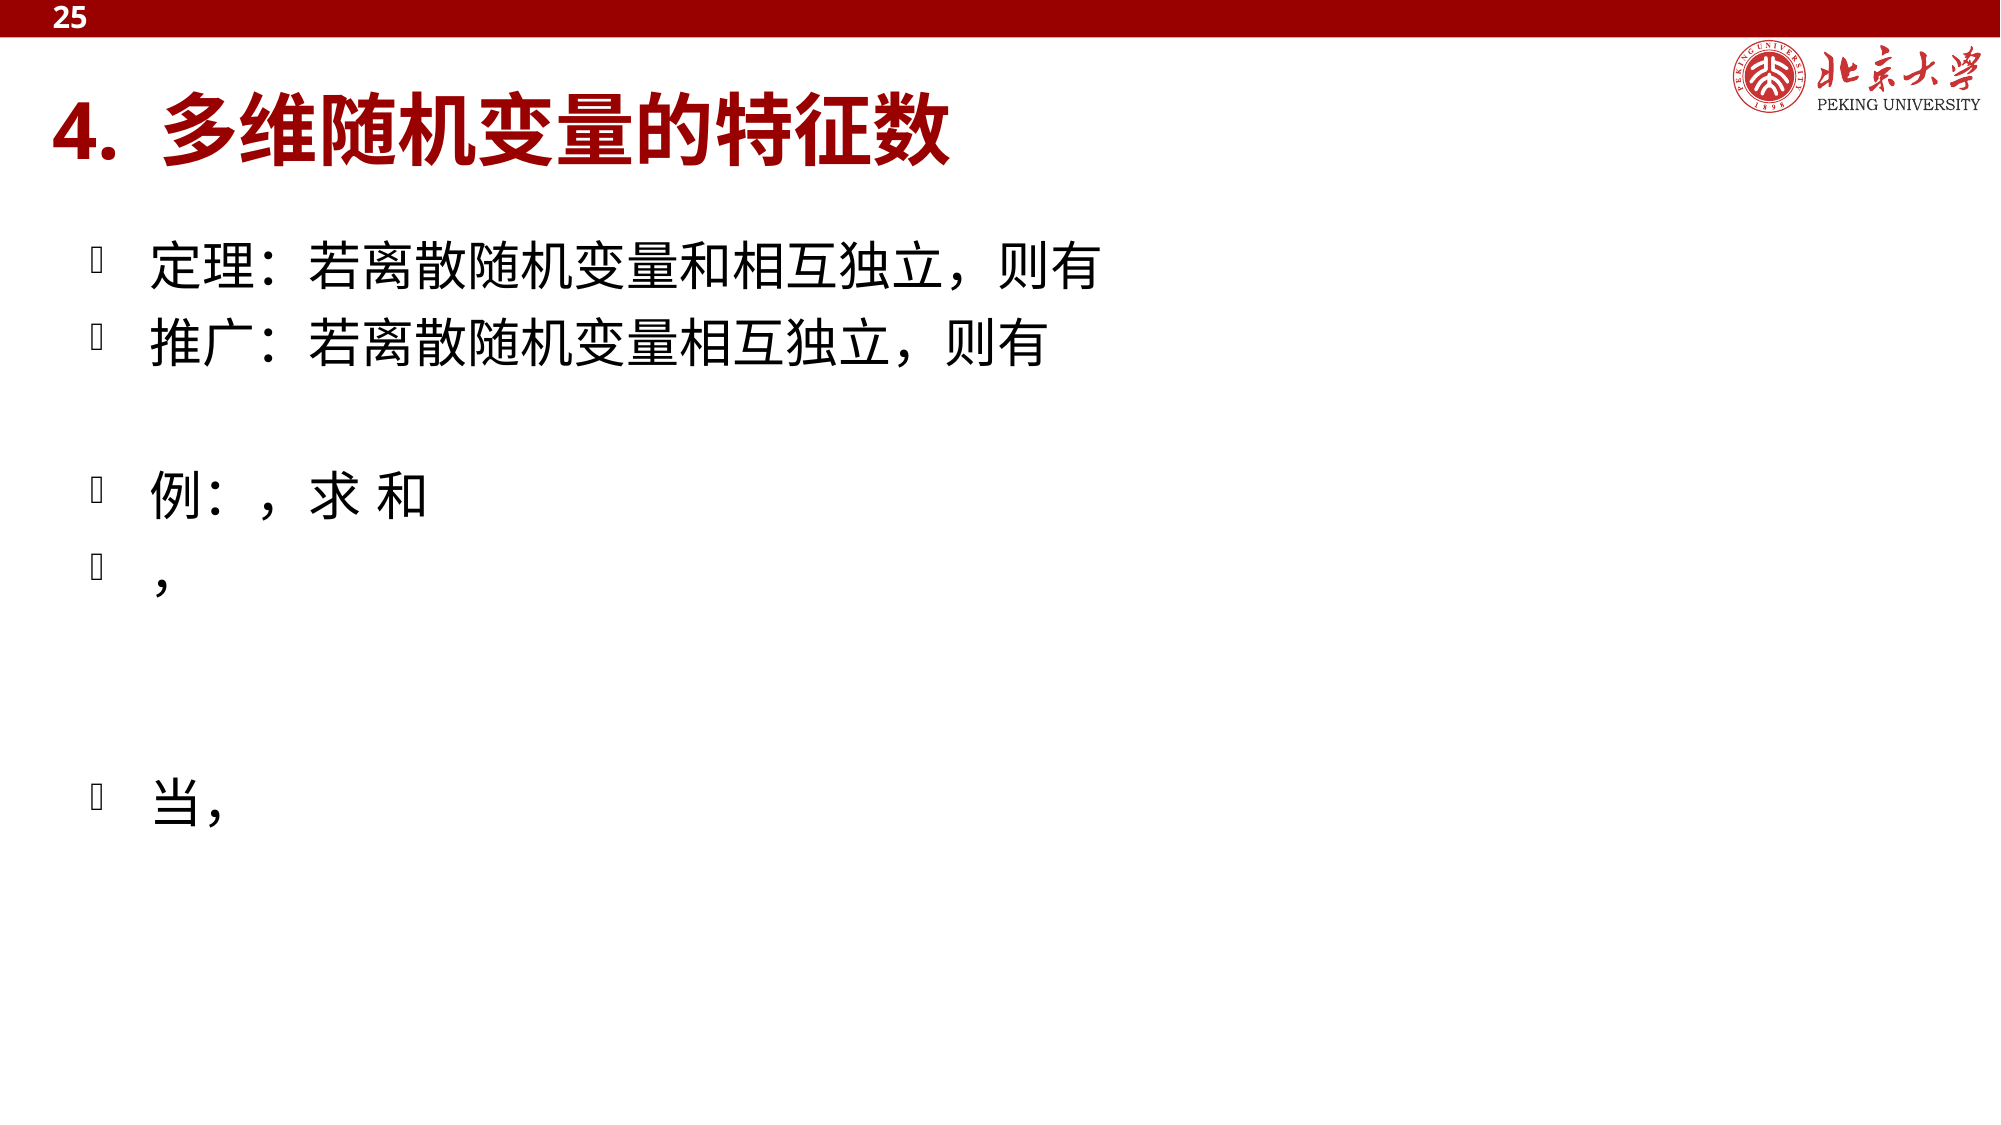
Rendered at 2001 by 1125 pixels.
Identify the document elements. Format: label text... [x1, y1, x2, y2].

title 4. 多维随机变量的特征数 [37, 62, 1951, 194]
slide_number 25 [37, 5, 225, 34]
